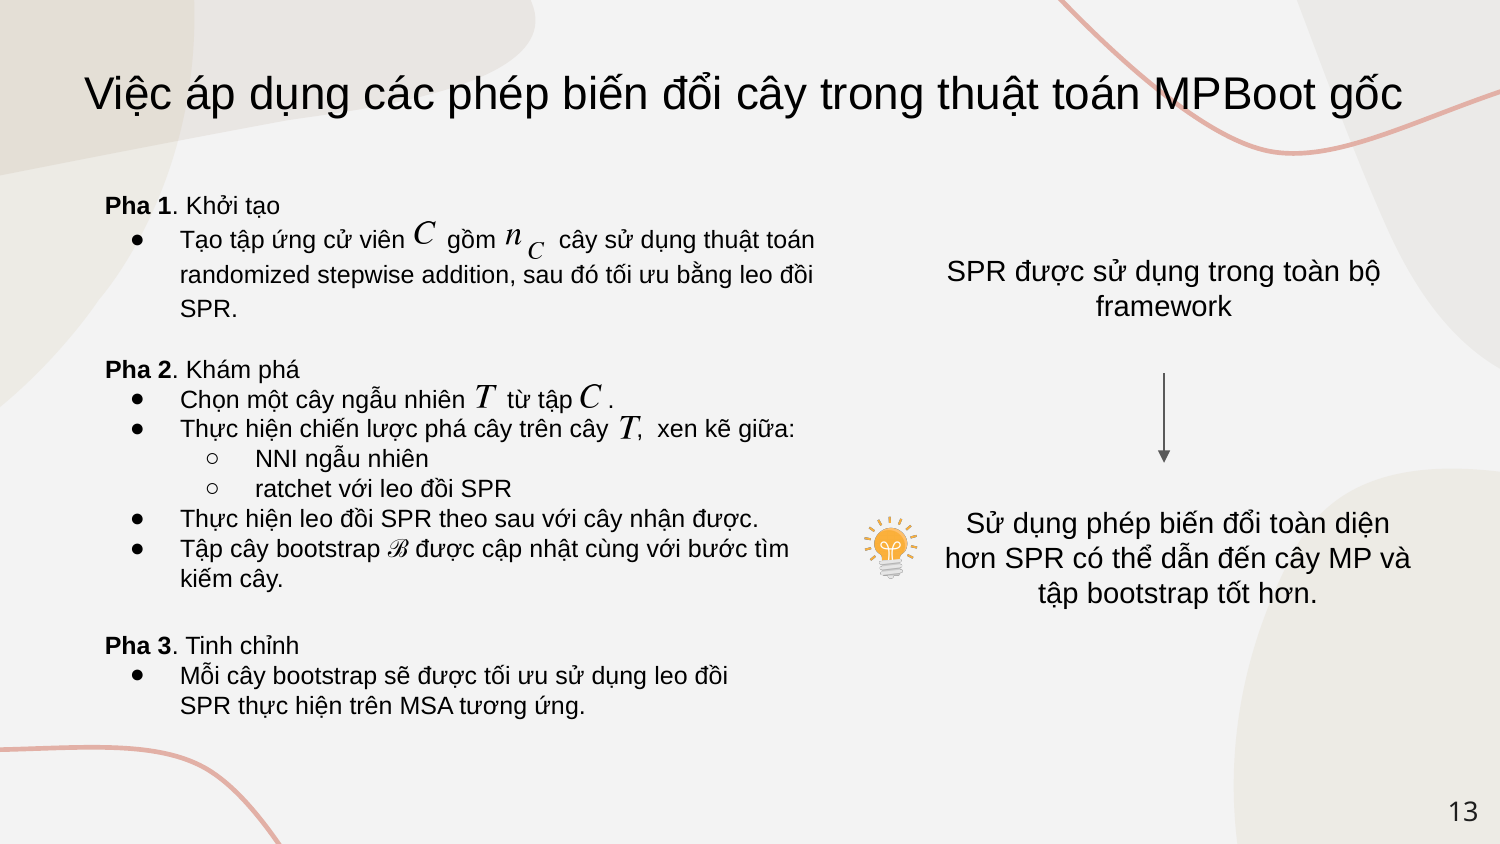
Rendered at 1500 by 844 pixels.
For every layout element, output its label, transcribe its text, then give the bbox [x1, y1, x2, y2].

picture [864, 515, 918, 579]
text_box Việc áp dụng các phép biến đổi cây trong thuật toán MPBoot gốc [69, 48, 1430, 134]
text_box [89, 337, 823, 612]
text_box Pha 3. Tinh chỉnh Mỗi cây bootstrap sẽ được tối ưu sử dụng leo đồi SPR thực hiện trên MSA tương ứng. [89, 618, 800, 734]
text_box SPR được sử dụng trong toàn bộ framework [917, 236, 1411, 372]
slide_number ‹#› [1403, 779, 1494, 844]
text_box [89, 174, 836, 336]
text_box Sử dụng phép biến đổi toàn diện hơn SPR có thể dẫn đến cây MP và tập bootstrap tốt hơn. [925, 489, 1431, 625]
